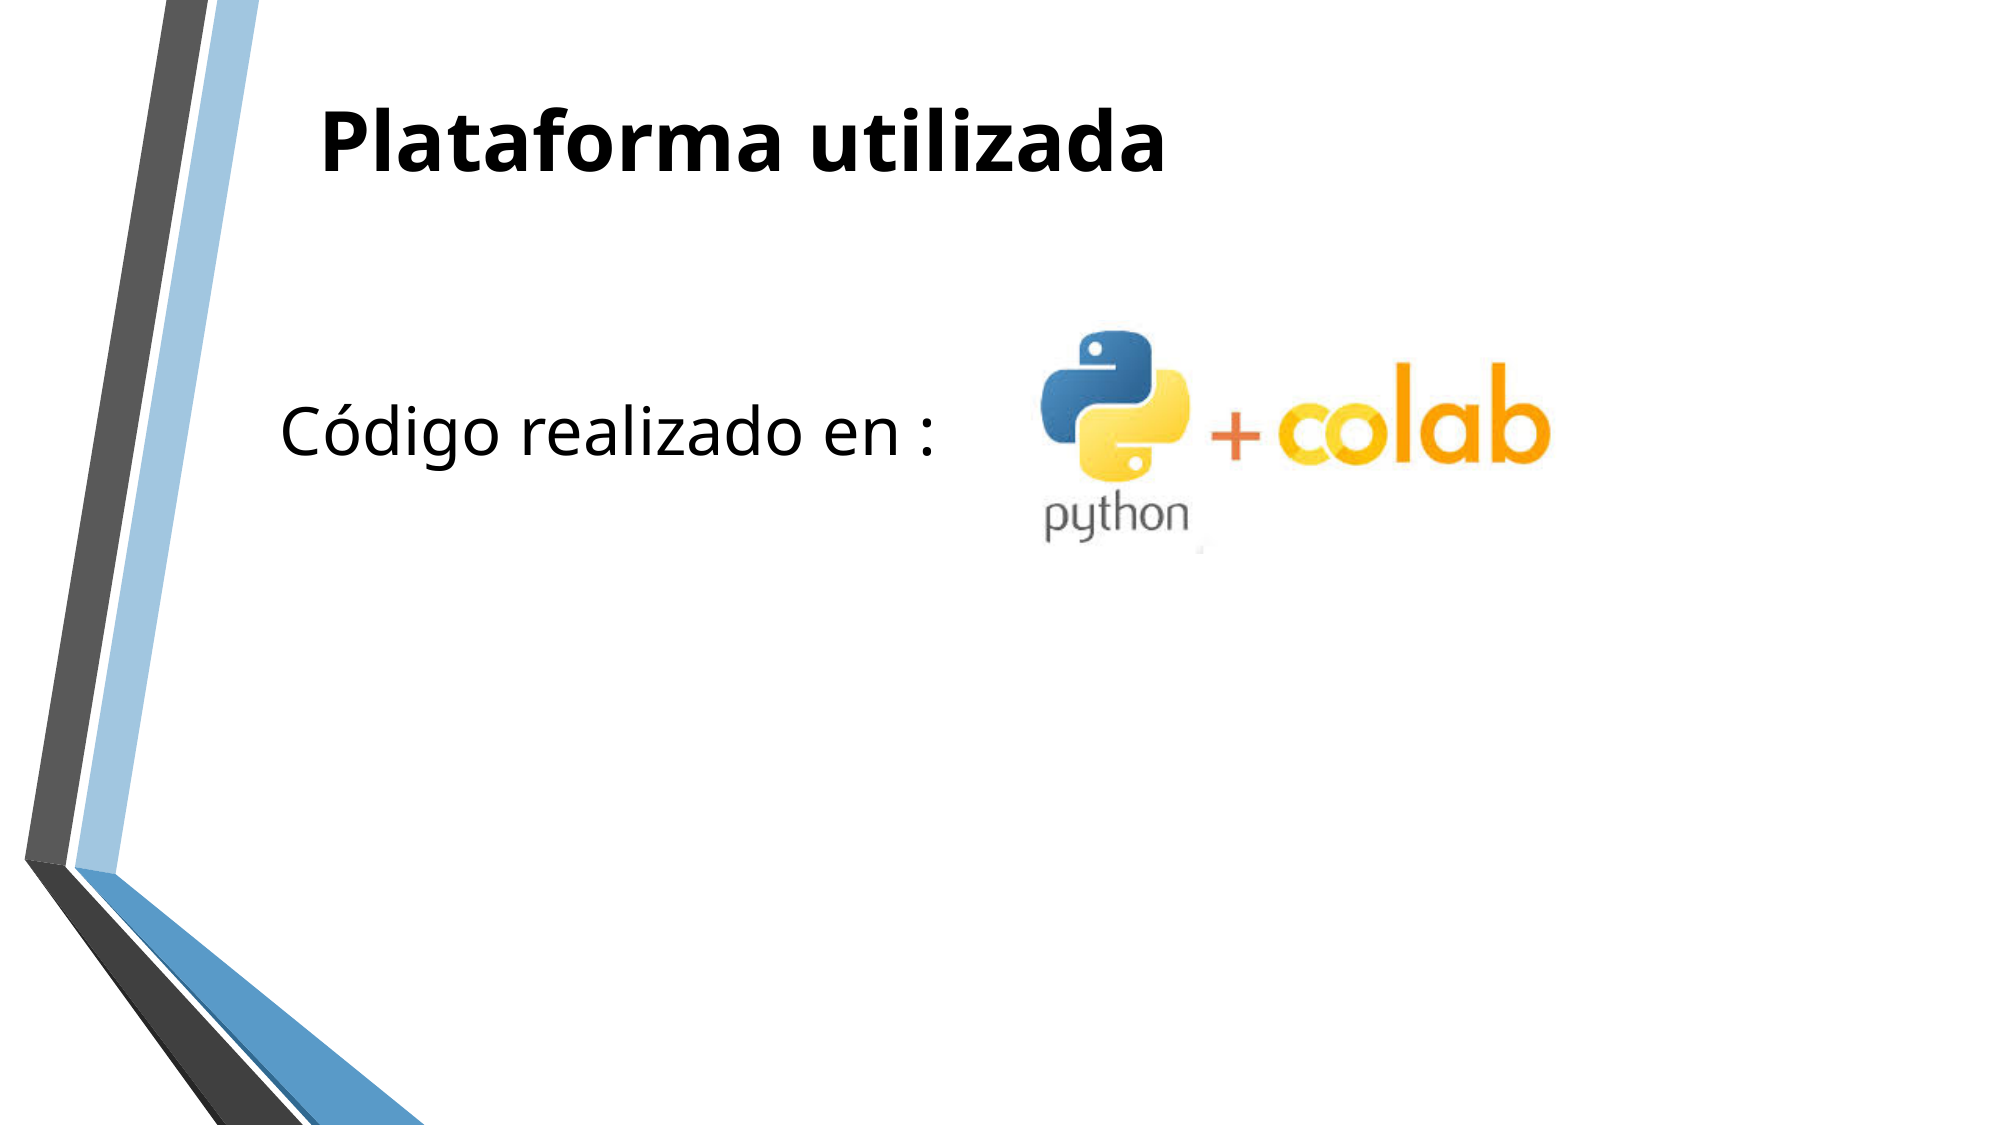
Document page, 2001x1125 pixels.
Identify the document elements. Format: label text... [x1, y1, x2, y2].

picture [1029, 320, 1557, 554]
text_box Código realizado en : [265, 381, 953, 477]
title Plataforma utilizada [303, 61, 1680, 214]
